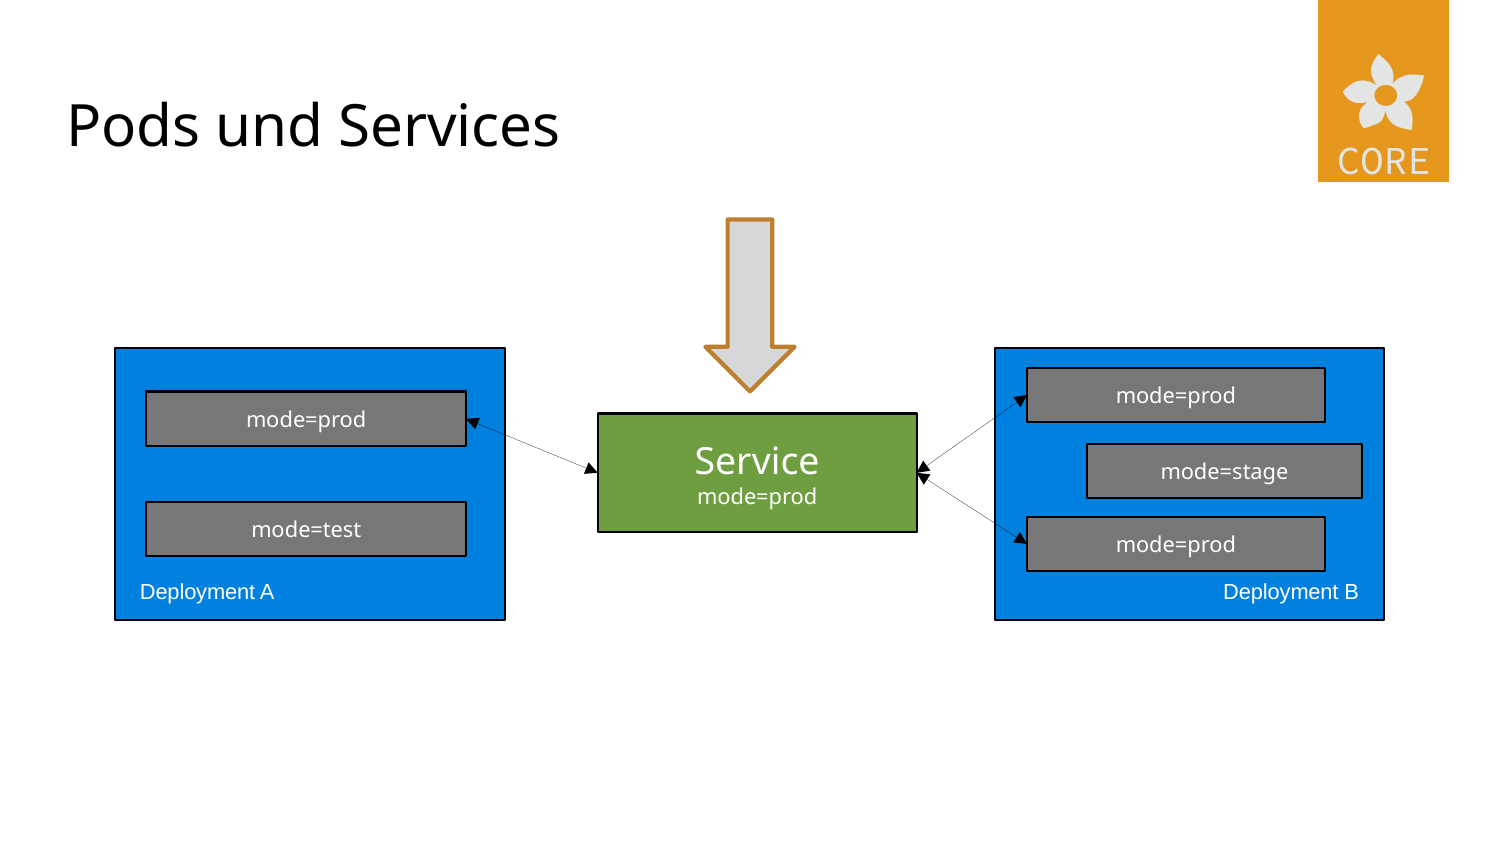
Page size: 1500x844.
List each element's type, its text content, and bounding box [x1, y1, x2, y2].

text_box Service mode=prod [596, 411, 916, 534]
text_box Deployment A [125, 570, 290, 612]
text_box mode=prod [144, 389, 468, 448]
title Pods und Services [51, 72, 1312, 173]
picture [1318, 0, 1449, 182]
text_box mode=stage [1085, 442, 1364, 500]
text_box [916, 394, 1028, 472]
text_box [113, 346, 507, 622]
text_box mode=prod [1025, 366, 1327, 424]
text_box [993, 346, 1387, 622]
text_box mode=test [144, 500, 468, 558]
text_box Deployment B [1208, 570, 1374, 612]
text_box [916, 472, 1028, 545]
text_box mode=prod [1025, 514, 1327, 573]
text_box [465, 418, 598, 474]
text_box [703, 217, 797, 394]
